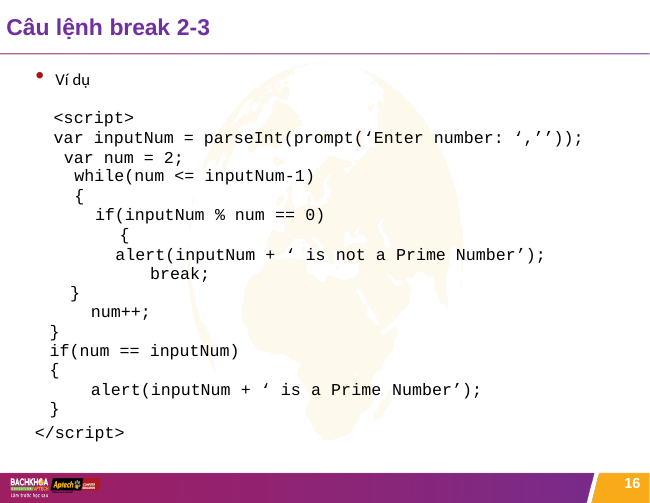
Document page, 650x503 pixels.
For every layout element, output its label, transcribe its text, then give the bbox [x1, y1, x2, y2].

text_box Ví dụ <script> var inputNum = parseInt(prompt(‘Enter number: ‘,’’)); var num = 2; while(num <= inputNum-1) { if(inputNum % num == 0) { alert(inputNum + ‘ is not a Prime Number’); break; } num++; } if(num == inputNum) { alert(inputNum + ‘ is a Prime Number’); } </script> [34, 67, 593, 443]
slide_number 16 [617, 340, 646, 503]
picture [0, 0, 650, 503]
title Câu lệnh break 2-3 [5, 0, 282, 68]
